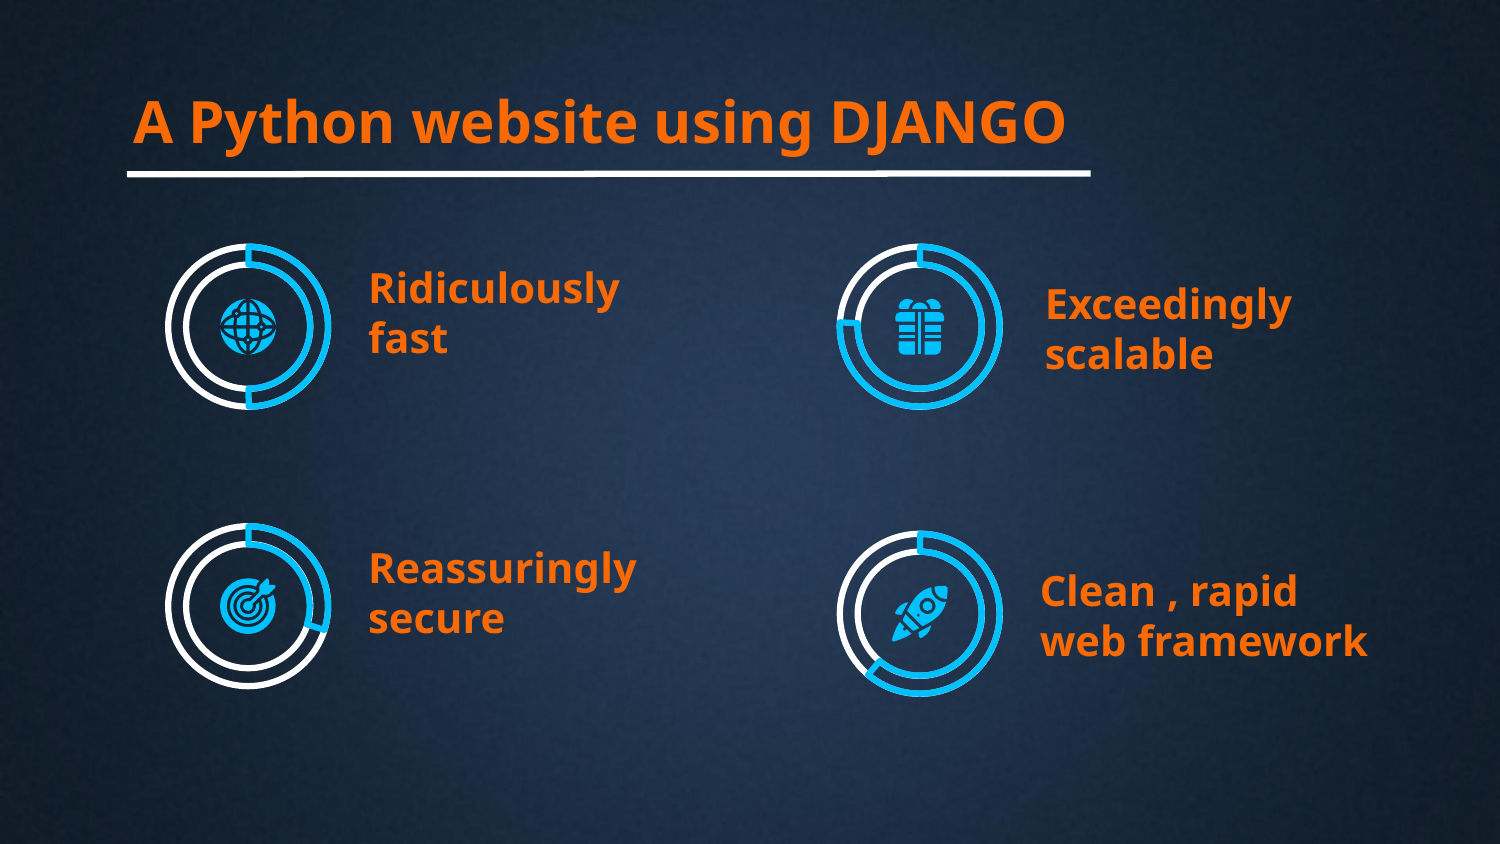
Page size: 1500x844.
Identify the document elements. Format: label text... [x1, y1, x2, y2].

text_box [220, 298, 277, 355]
text_box [839, 246, 1000, 407]
text_box [839, 246, 920, 323]
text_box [891, 585, 948, 642]
title Exceedingly scalable [1029, 303, 1382, 352]
text_box [168, 246, 248, 407]
title Clean , rapid web framework [1024, 567, 1426, 662]
text_box [868, 533, 1000, 694]
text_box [895, 298, 945, 355]
picture [0, 0, 1500, 844]
text_box [839, 533, 920, 675]
title A Python website using DJANGO [118, 72, 1382, 167]
title Ridiculously fast [353, 288, 706, 336]
text_box [168, 526, 325, 687]
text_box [219, 578, 277, 635]
title Reassuringly secure [353, 567, 706, 616]
text_box [248, 526, 329, 630]
text_box [248, 246, 329, 407]
